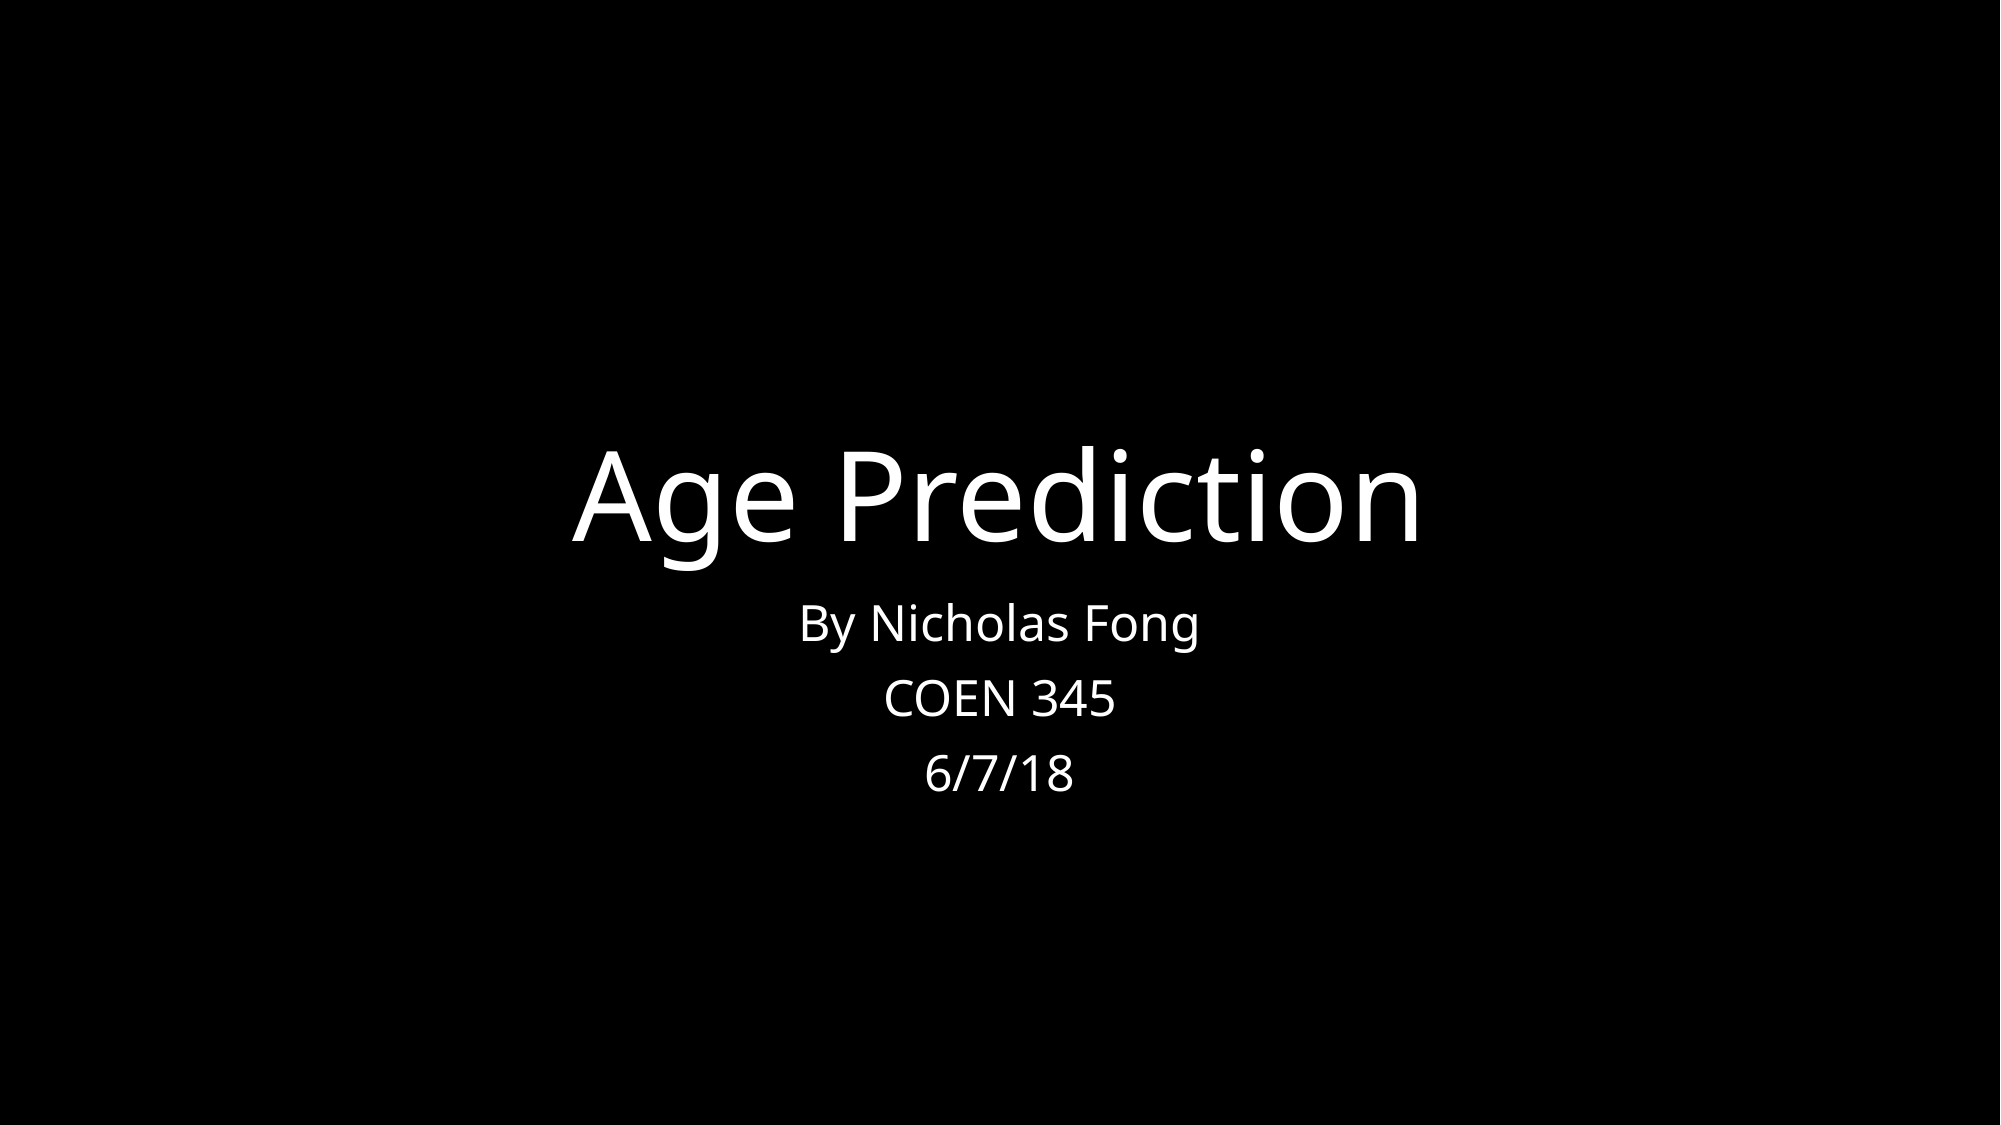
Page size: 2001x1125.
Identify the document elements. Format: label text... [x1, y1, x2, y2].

title Age Prediction [249, 184, 1750, 576]
subtitle By Nicholas Fong COEN 345 6/7/18 [249, 590, 1750, 863]
